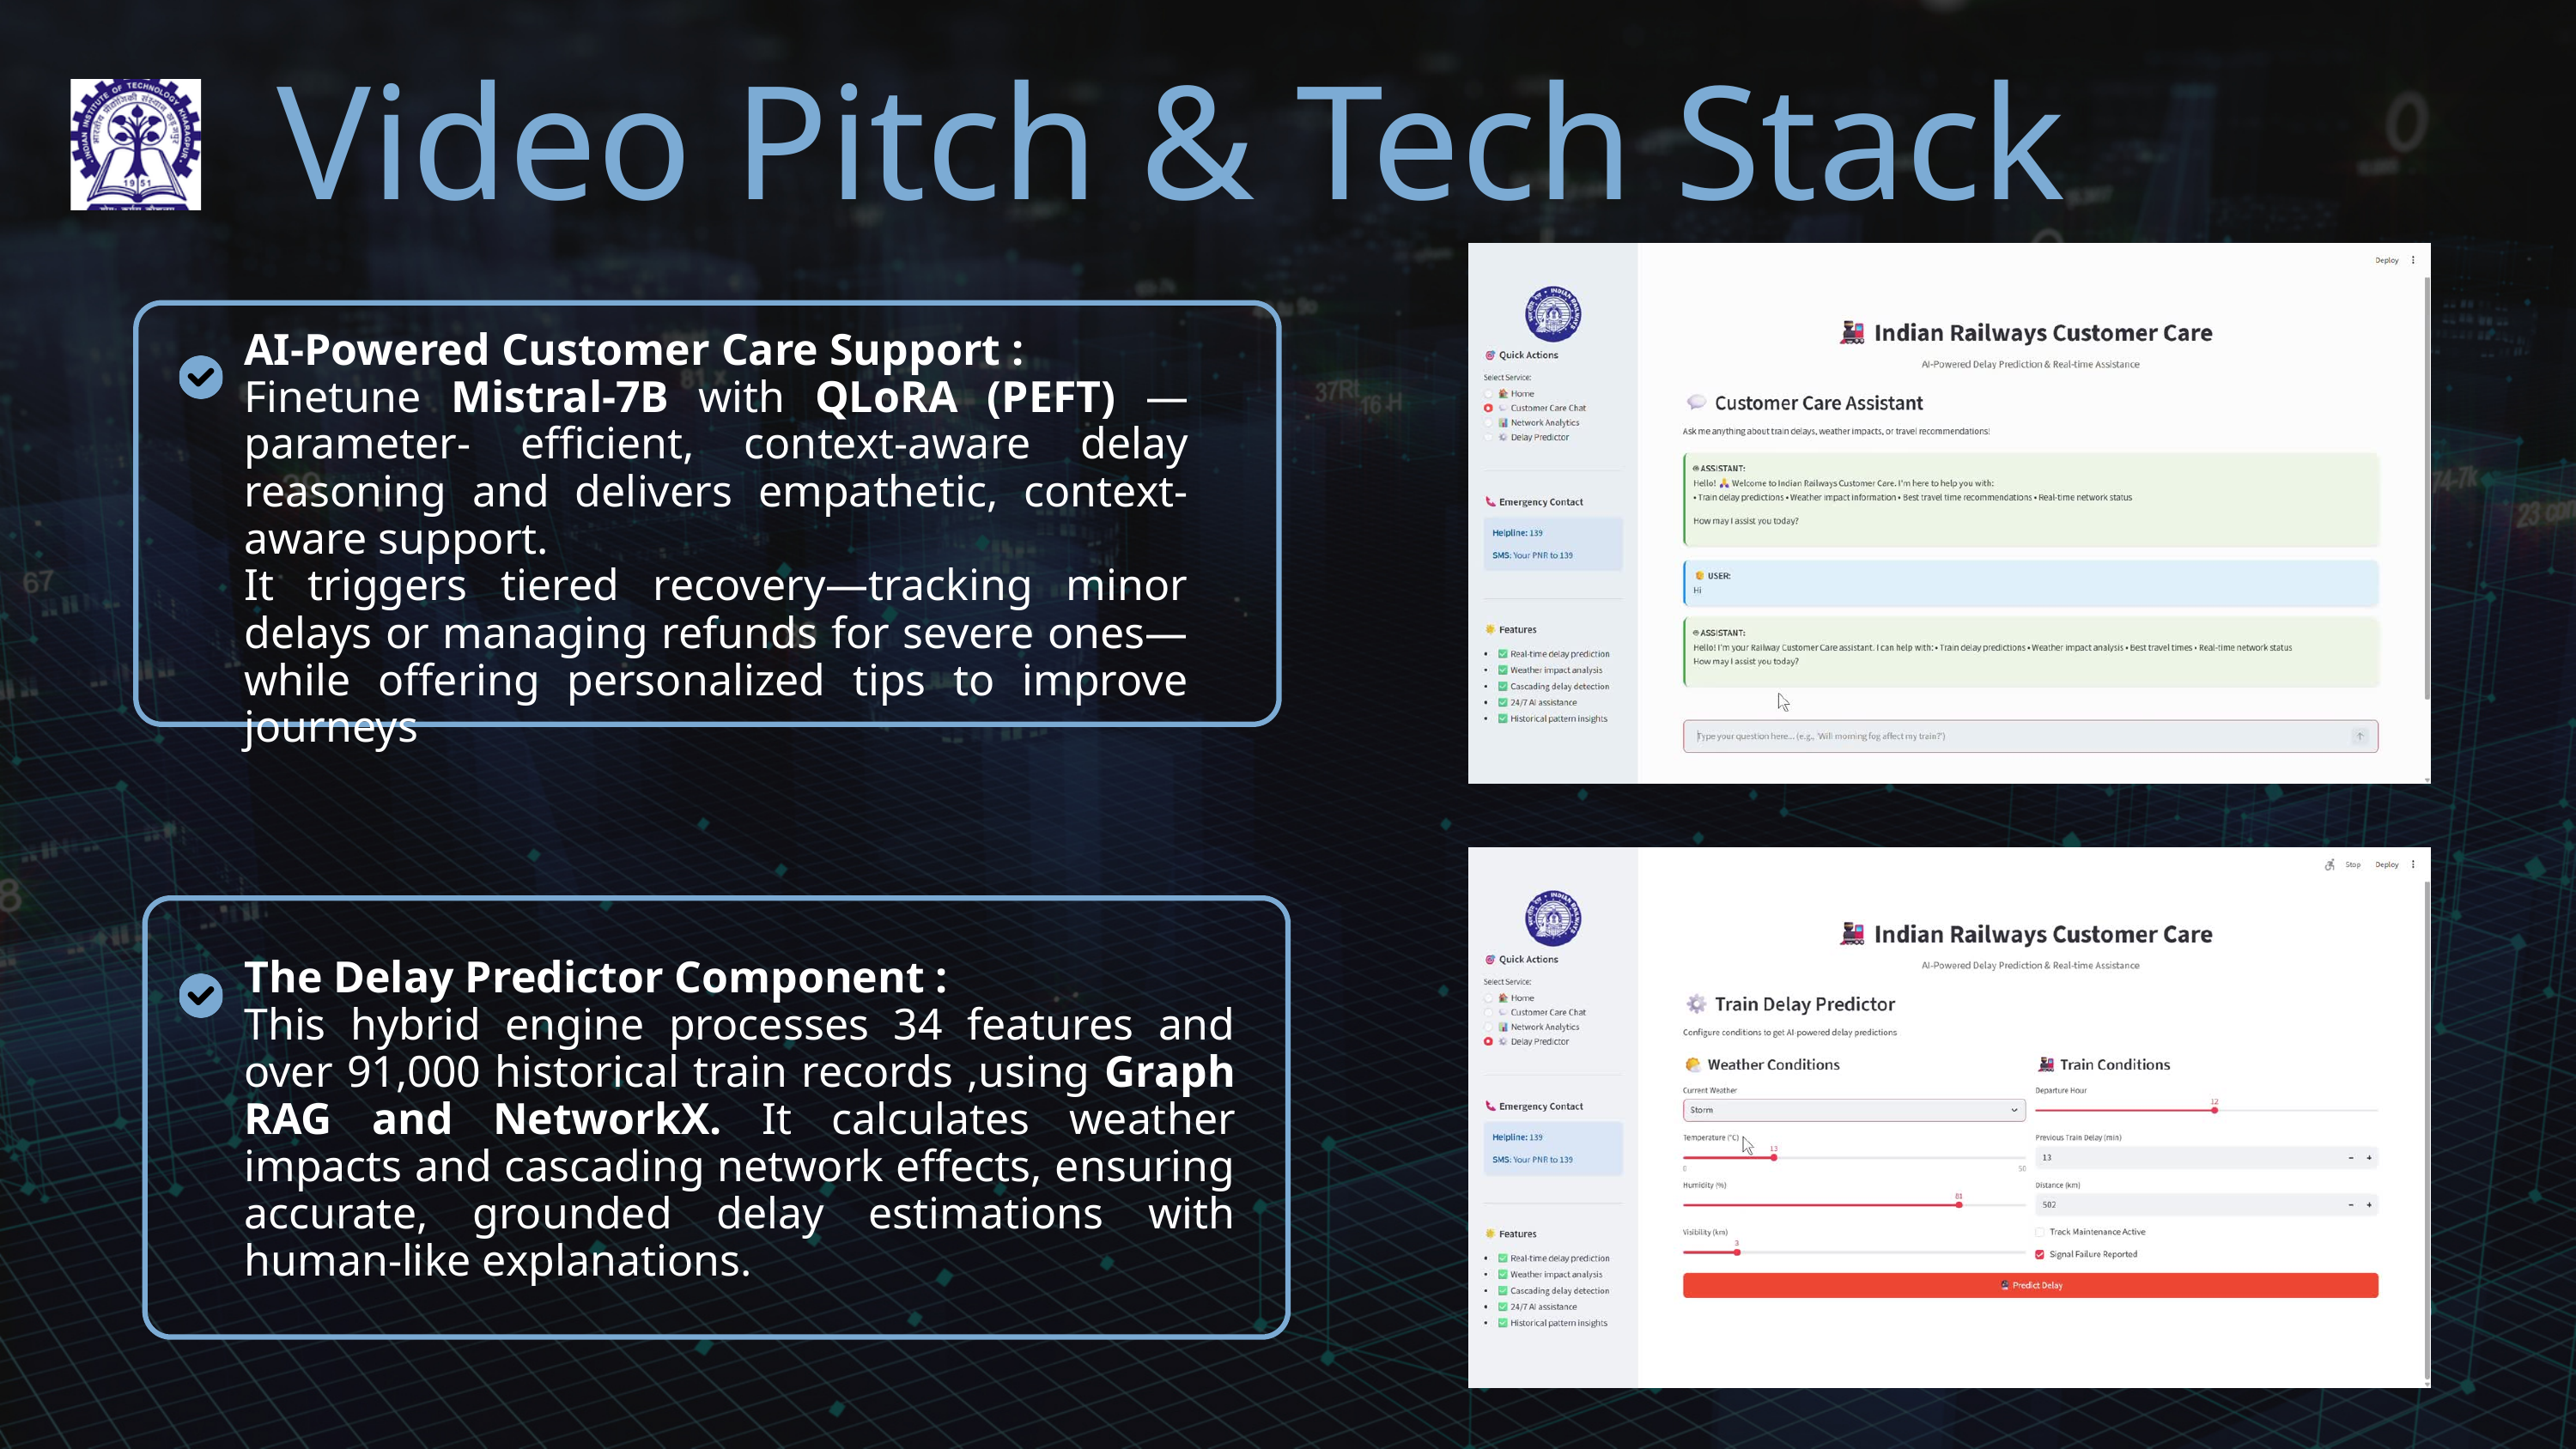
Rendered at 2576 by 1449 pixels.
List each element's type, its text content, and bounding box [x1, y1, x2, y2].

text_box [136, 302, 1279, 724]
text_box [1467, 242, 2432, 785]
text_box AI-Powered Customer Care Support : Finetune Mistral-7B with QLoRA (PEFT) — parameter- efficient, context-aware delay reasoning and delivers empathetic, context-aware support. It triggers tiered recovery—tracking minor delays or managing refunds for severe ones—while offering personalized tips to improve journeys [244, 731, 1189, 751]
text_box [0, 0, 2576, 1449]
text_box [70, 79, 202, 210]
text_box Video Pitch & Tech Stack [276, 73, 2133, 231]
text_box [1467, 846, 2432, 1389]
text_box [144, 897, 1289, 1337]
